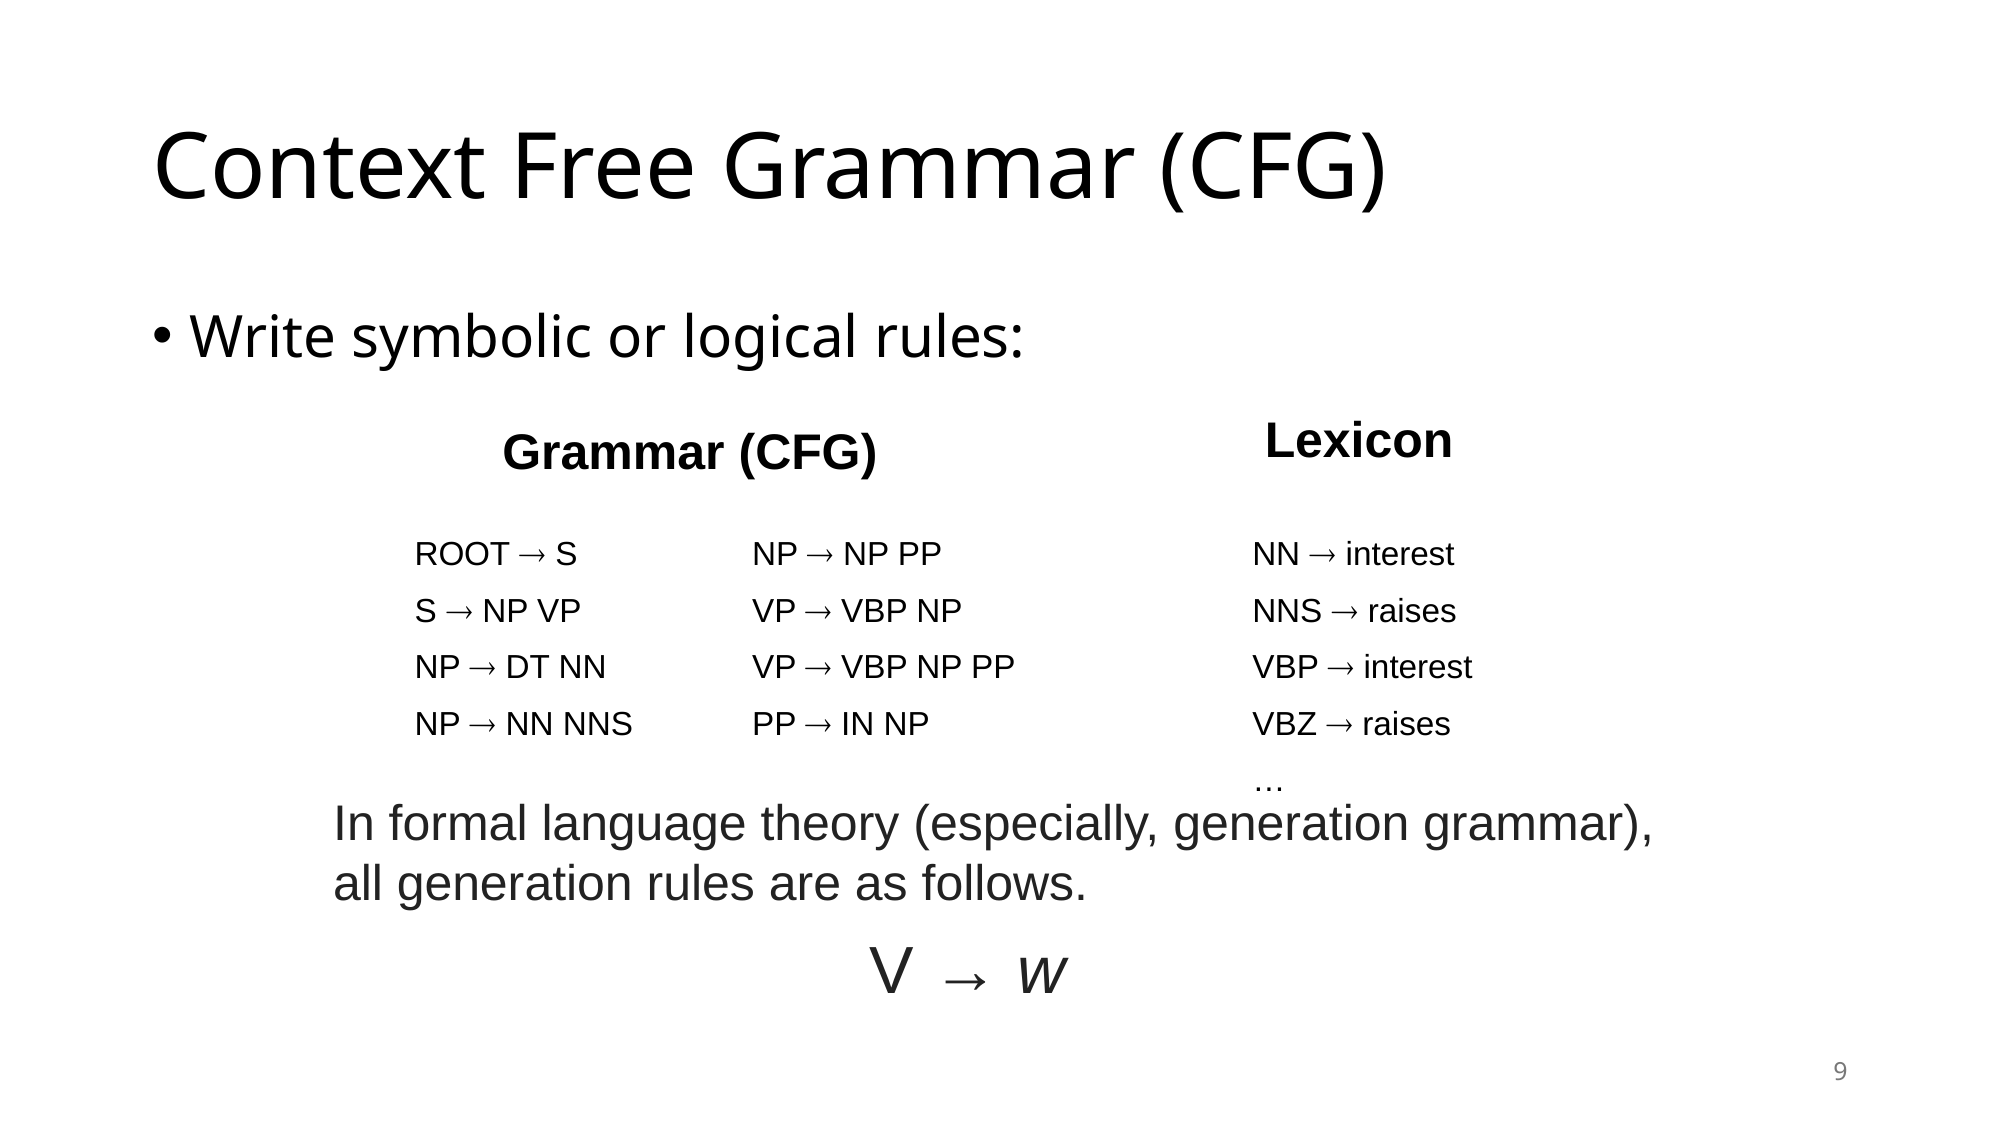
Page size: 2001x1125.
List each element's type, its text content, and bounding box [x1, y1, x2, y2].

text_box In formal language theory (especially, generation grammar), all generation rules are as follows. [318, 783, 1682, 918]
text_box ROOT  S S  NP VP NP  DT NN NP  NN NNS [399, 524, 737, 750]
list Write symbolic or logical rules: [137, 299, 1863, 1014]
text_box Grammar (CFG) [487, 412, 913, 488]
text_box NN  interest NNS  raises VBP  interest VBZ  raises … [1237, 524, 1600, 783]
text_box NP  NP PP VP  VBP NP VP  VBP NP PP PP  IN NP [737, 524, 1100, 750]
title Context Free Grammar (CFG) [137, 59, 1863, 278]
slide_number 9 [1412, 1042, 1863, 1103]
text_box Lexicon [1250, 399, 1513, 475]
text_box V → w [854, 919, 1081, 1015]
